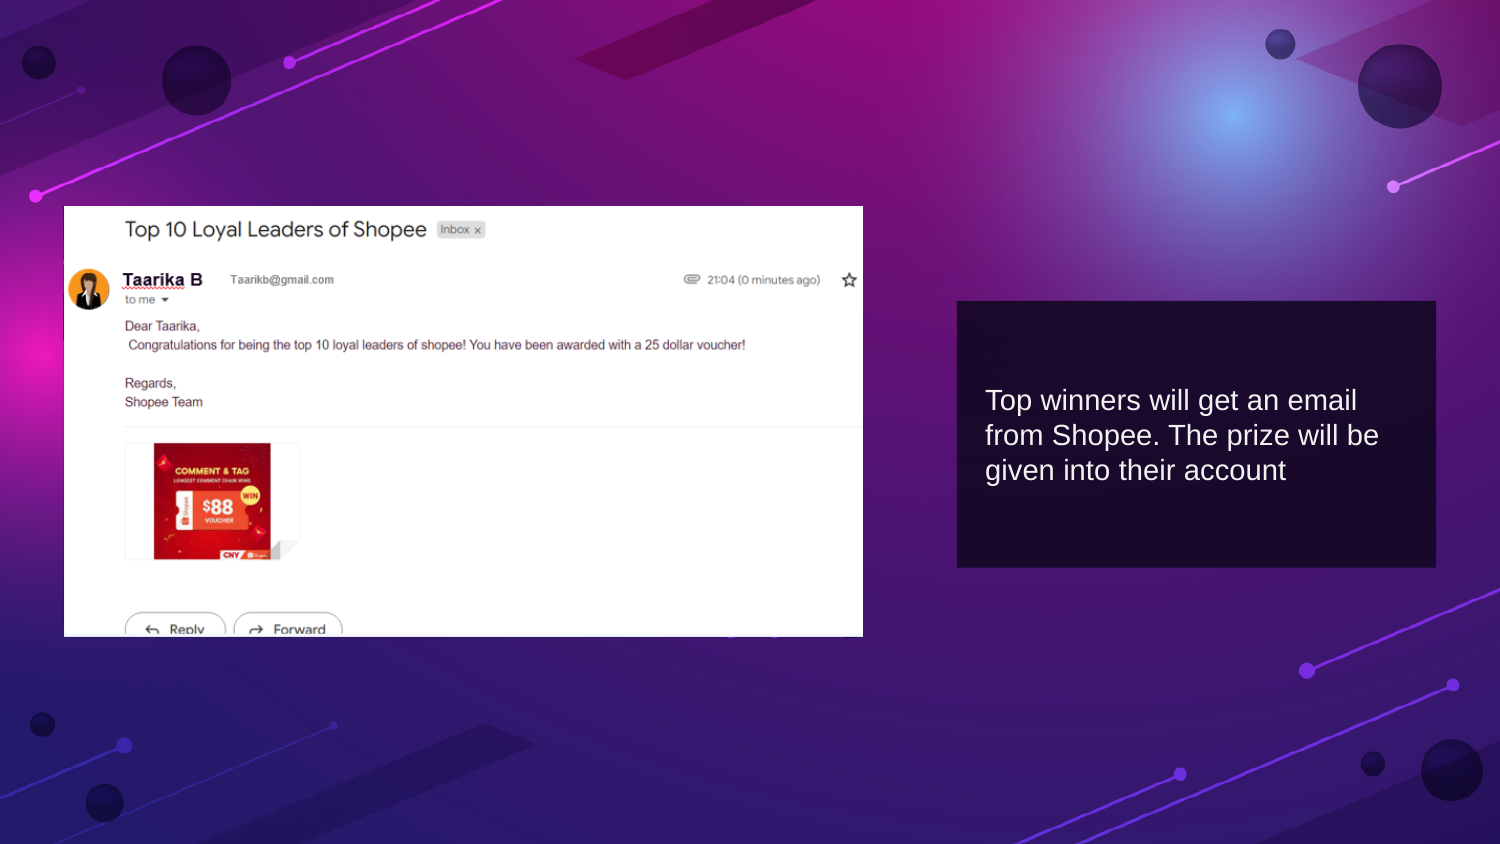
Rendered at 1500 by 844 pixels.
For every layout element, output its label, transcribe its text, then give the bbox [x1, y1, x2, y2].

picture [0, 0, 1500, 844]
text_box Top winners will get an email from Shopee. The prize will be given into their account [970, 374, 1437, 494]
text_box [955, 299, 1438, 570]
